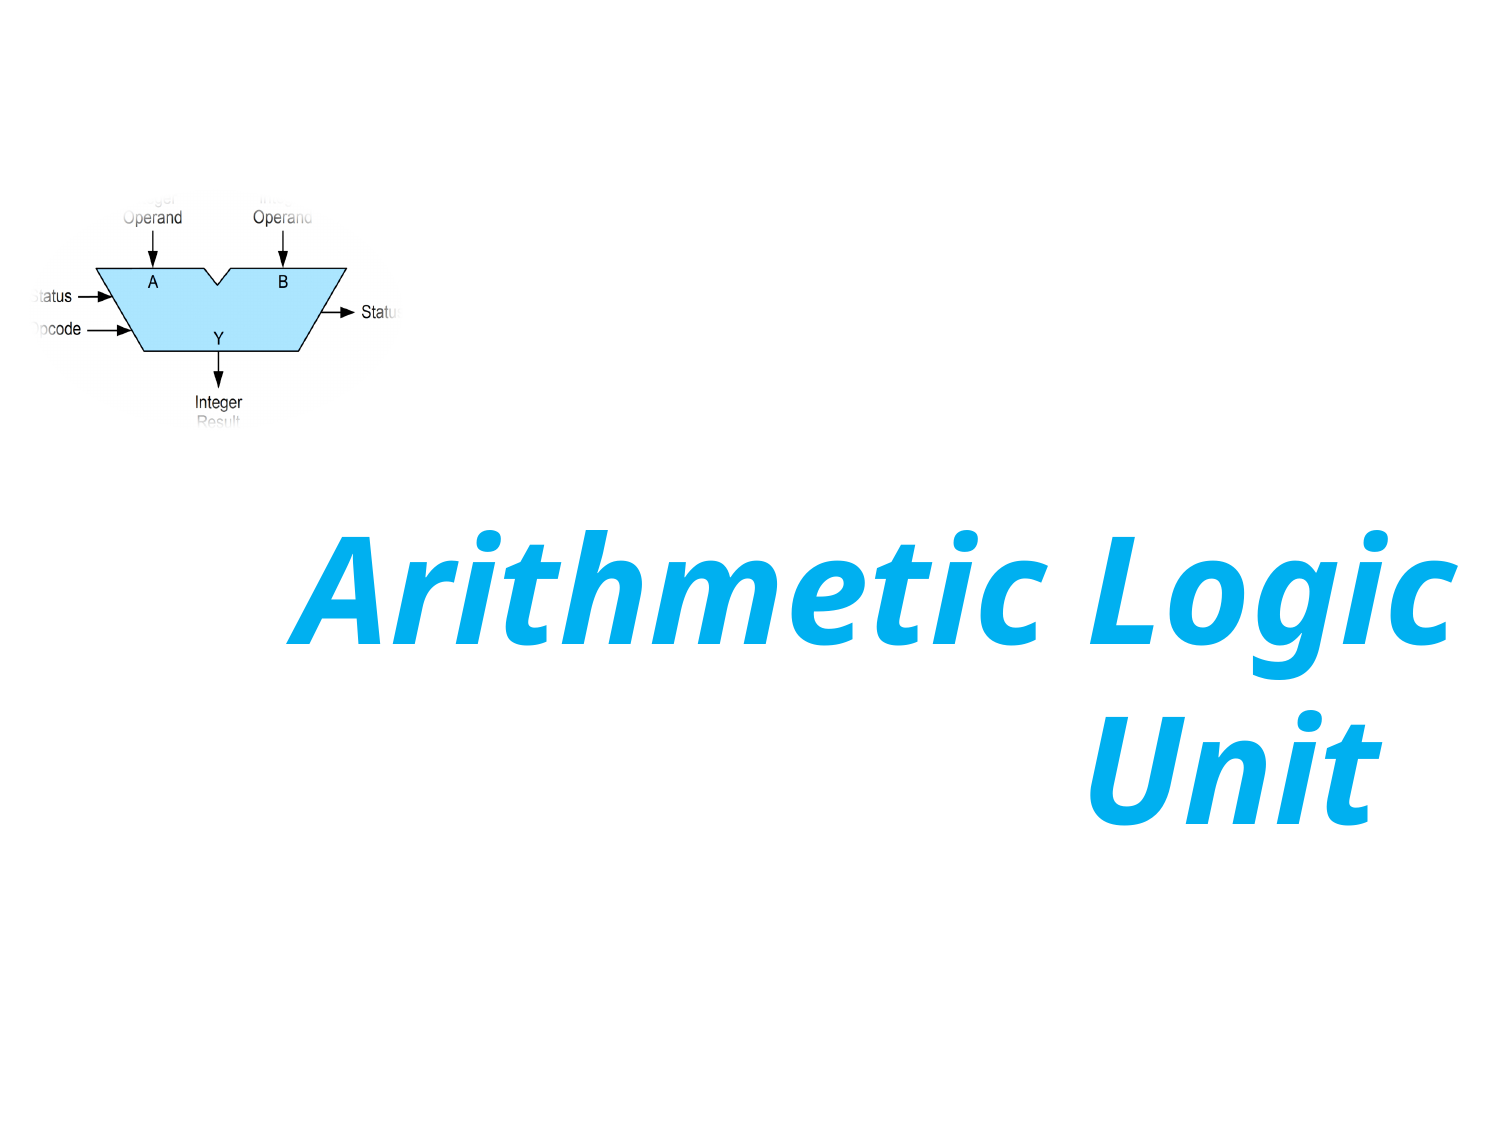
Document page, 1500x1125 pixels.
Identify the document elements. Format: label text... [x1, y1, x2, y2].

text_box Arithmetic Logic Unit [87, 487, 1473, 863]
picture [24, 187, 407, 433]
